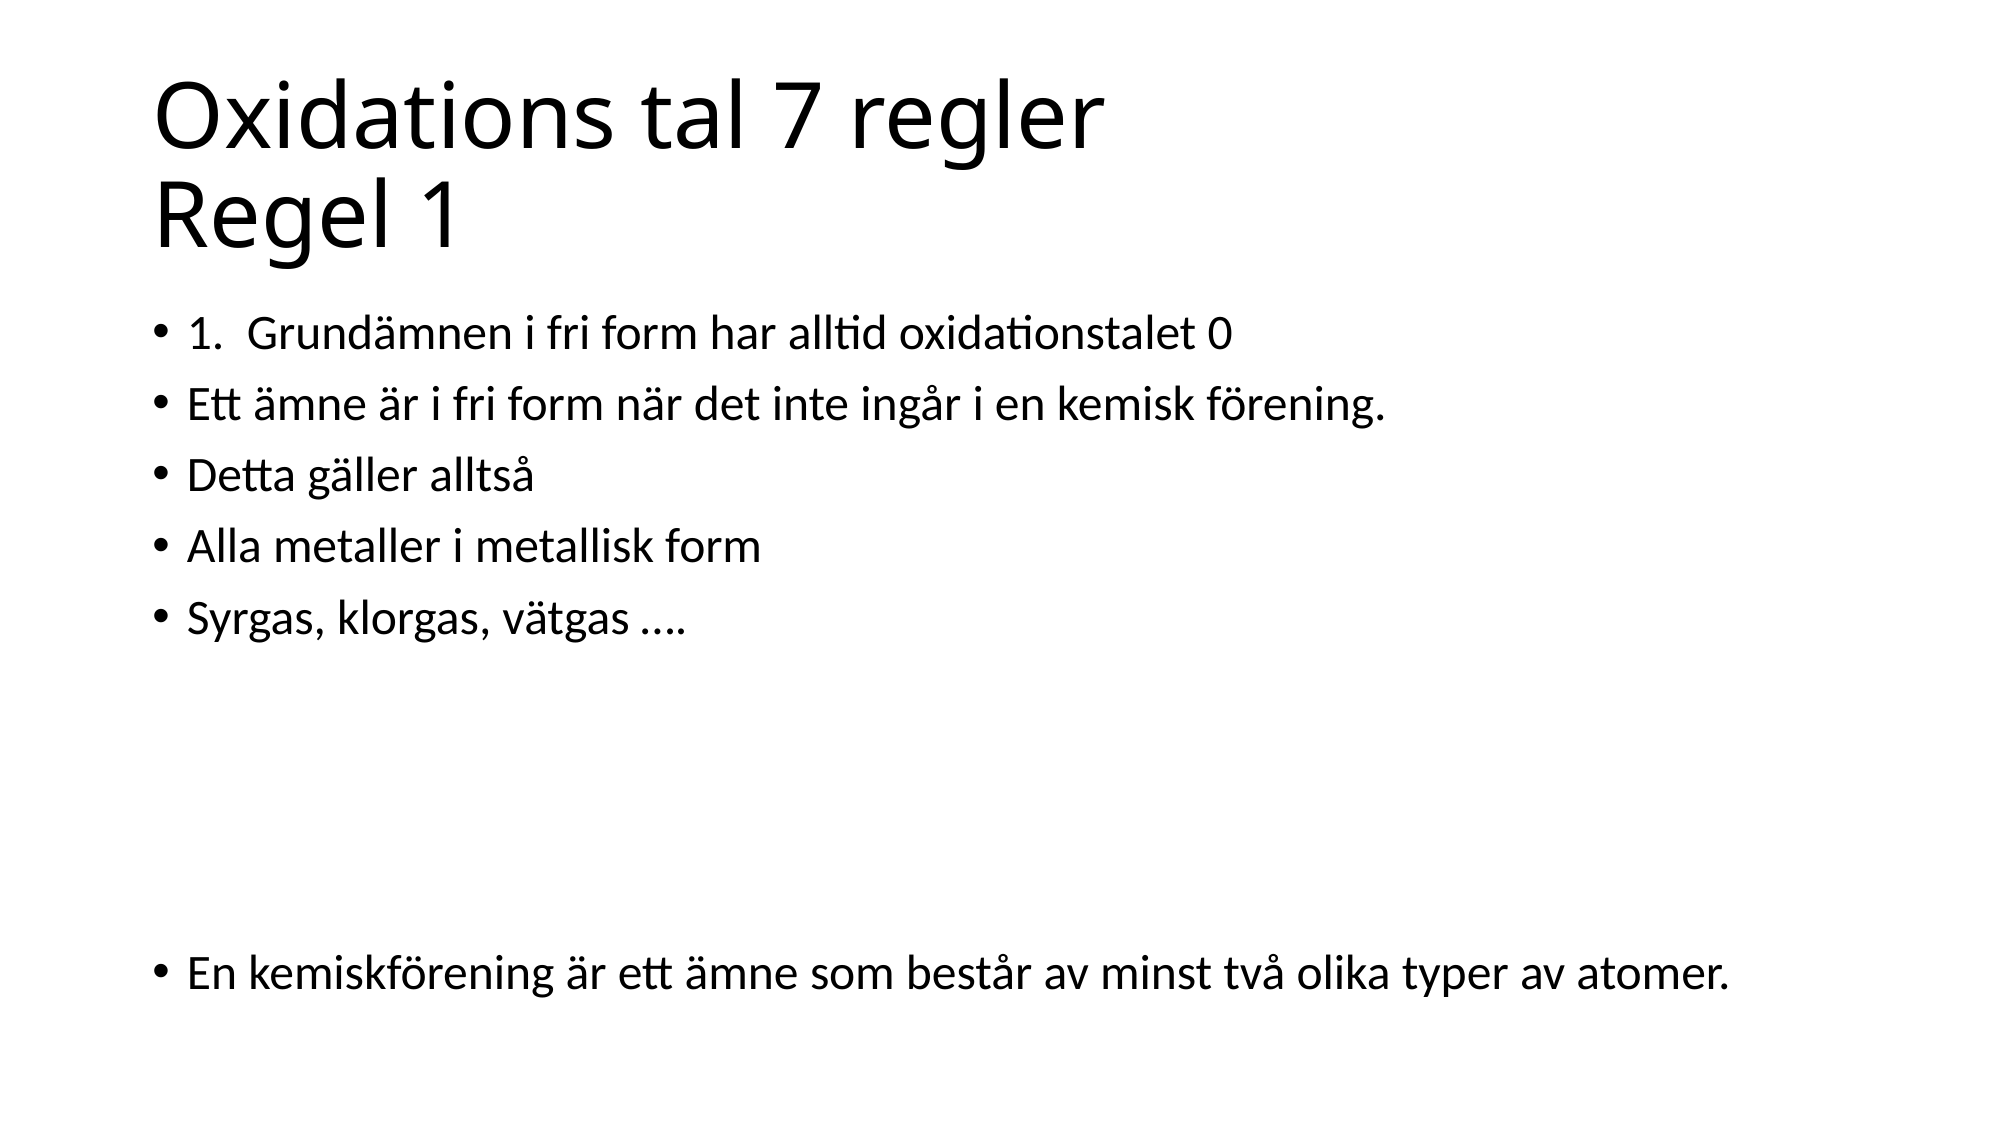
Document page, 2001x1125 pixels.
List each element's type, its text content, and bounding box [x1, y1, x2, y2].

title Oxidations tal 7 regler Regel 1 [137, 59, 1863, 278]
